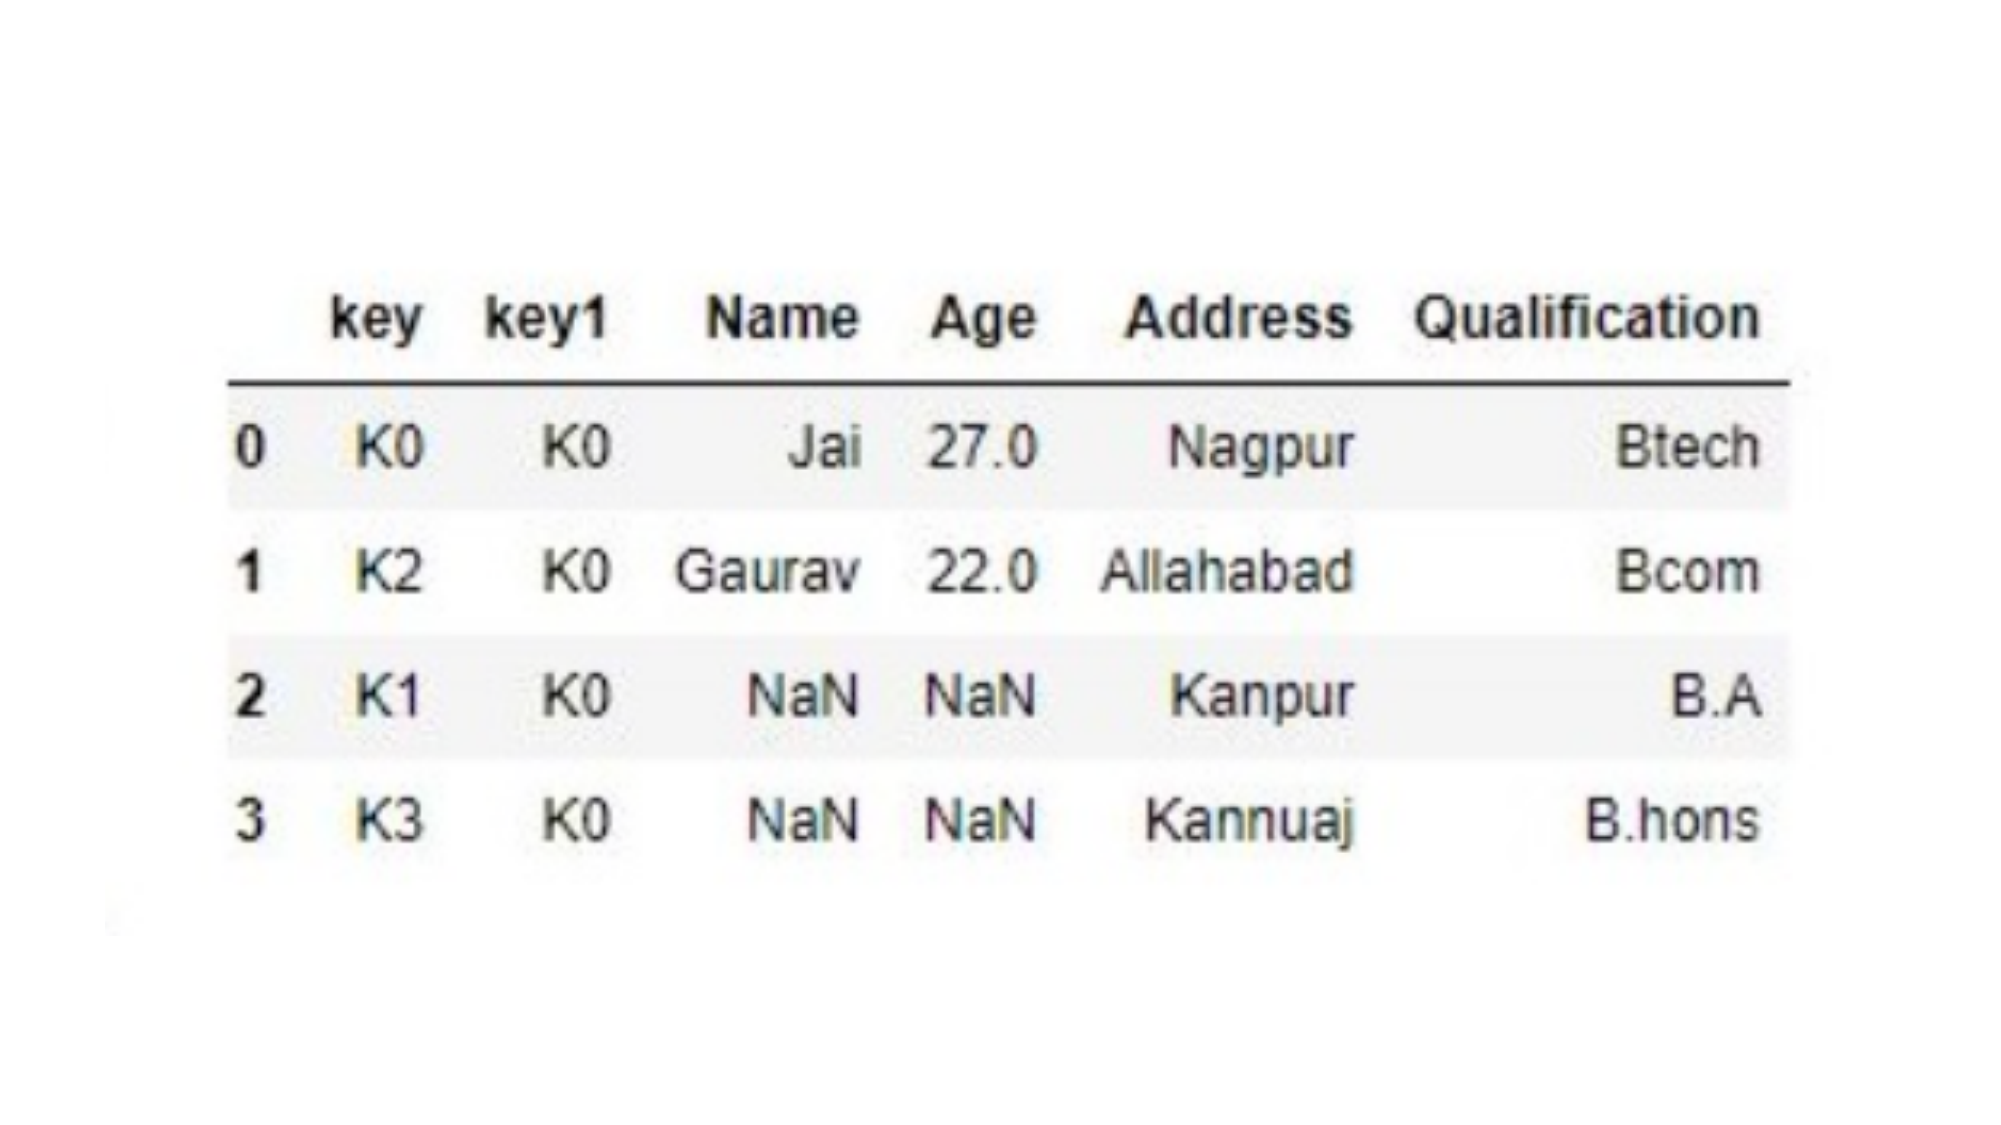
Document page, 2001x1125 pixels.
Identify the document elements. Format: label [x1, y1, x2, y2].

list [104, 188, 1895, 937]
